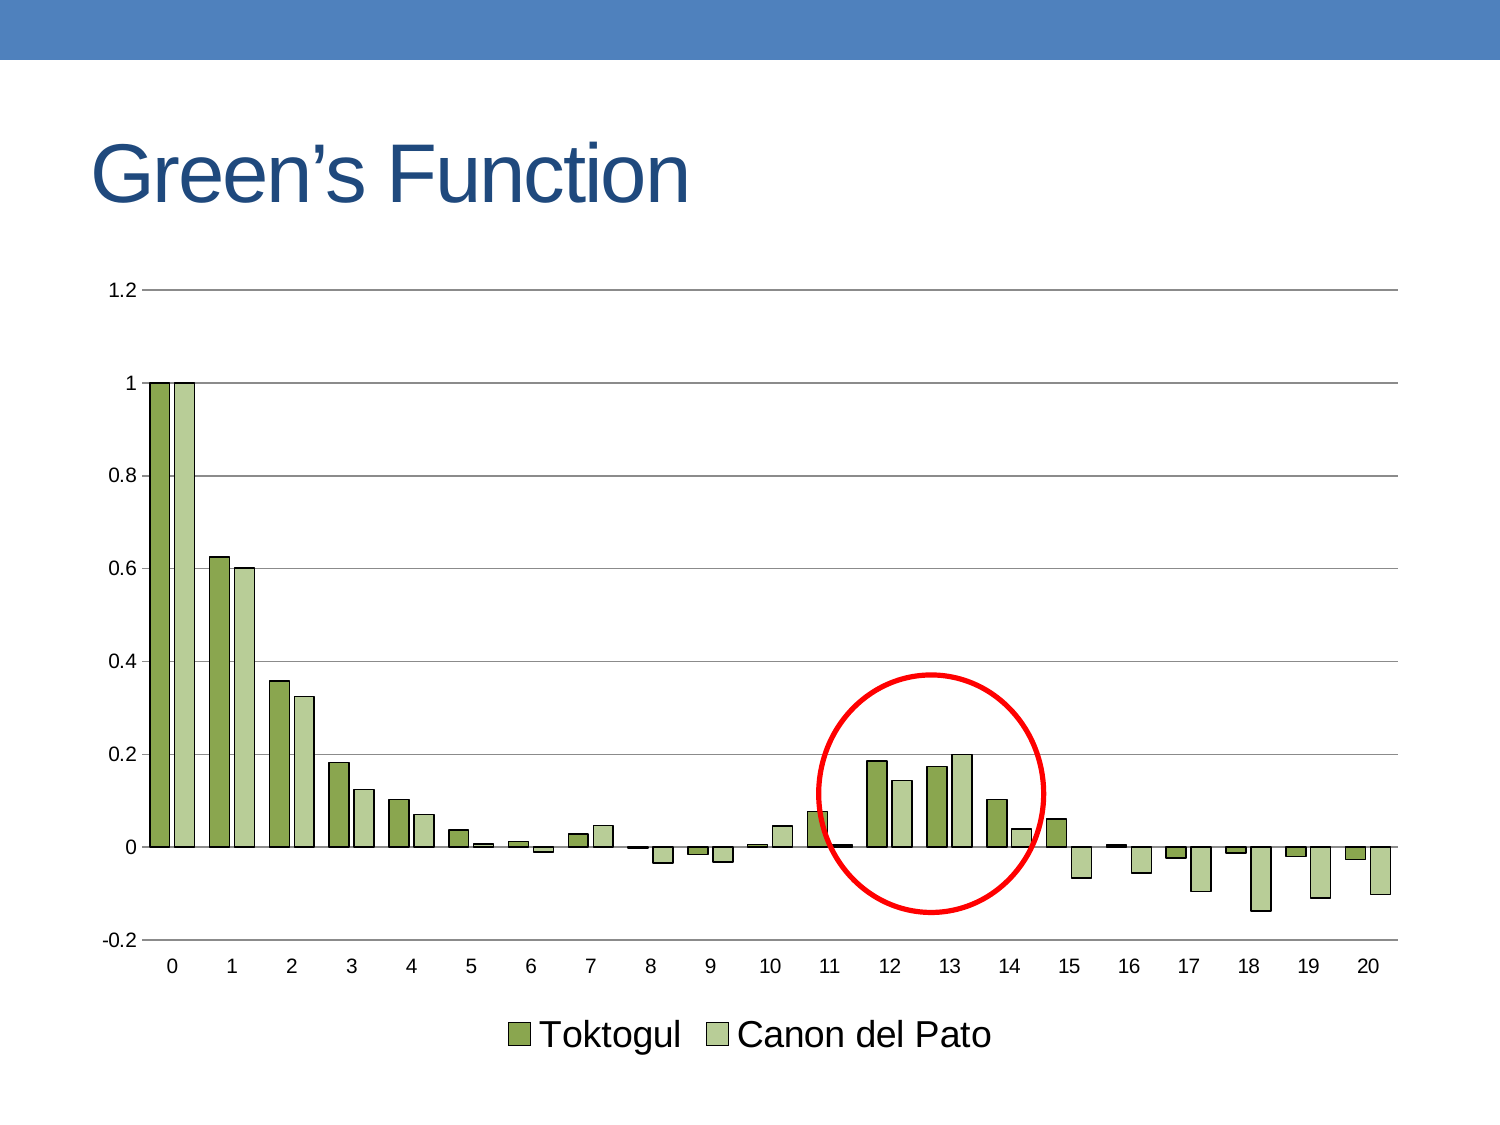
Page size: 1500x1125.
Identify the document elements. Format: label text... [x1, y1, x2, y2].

chart [74, 262, 1426, 1063]
title Green’s Function [75, 87, 1425, 250]
